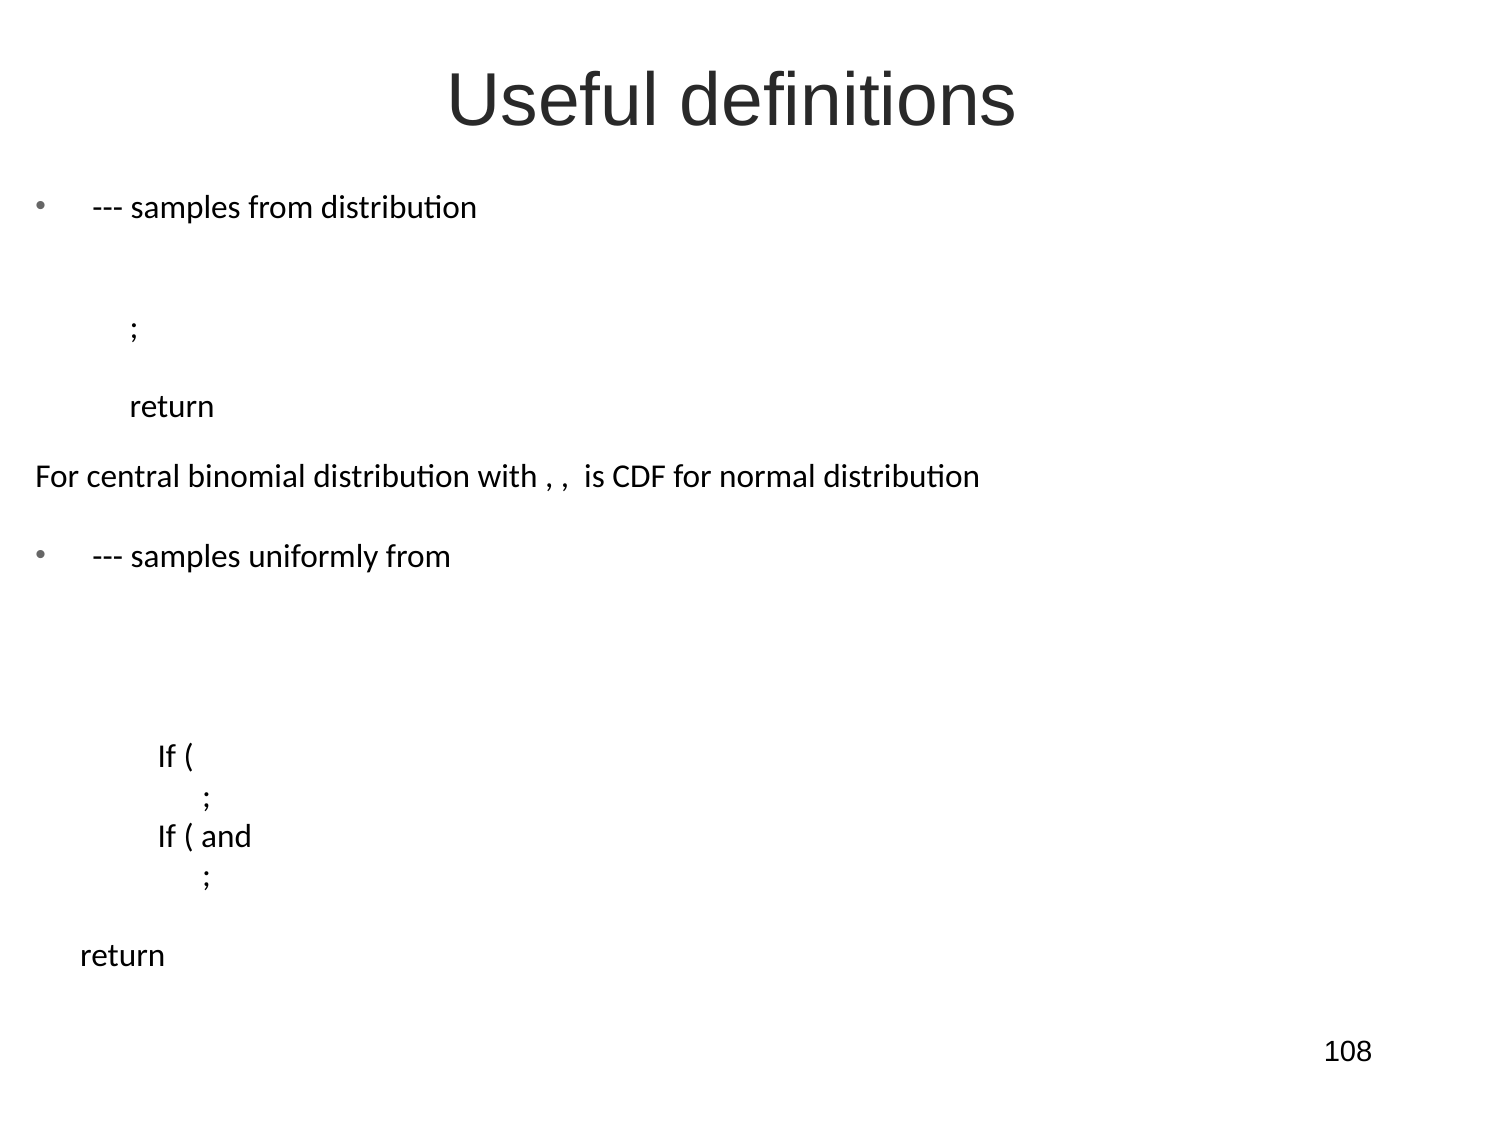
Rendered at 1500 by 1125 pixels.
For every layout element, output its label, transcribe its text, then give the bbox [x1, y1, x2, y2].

text_box Useful definitions [77, 6, 1388, 196]
slide_number 108 [1074, 1024, 1388, 1101]
